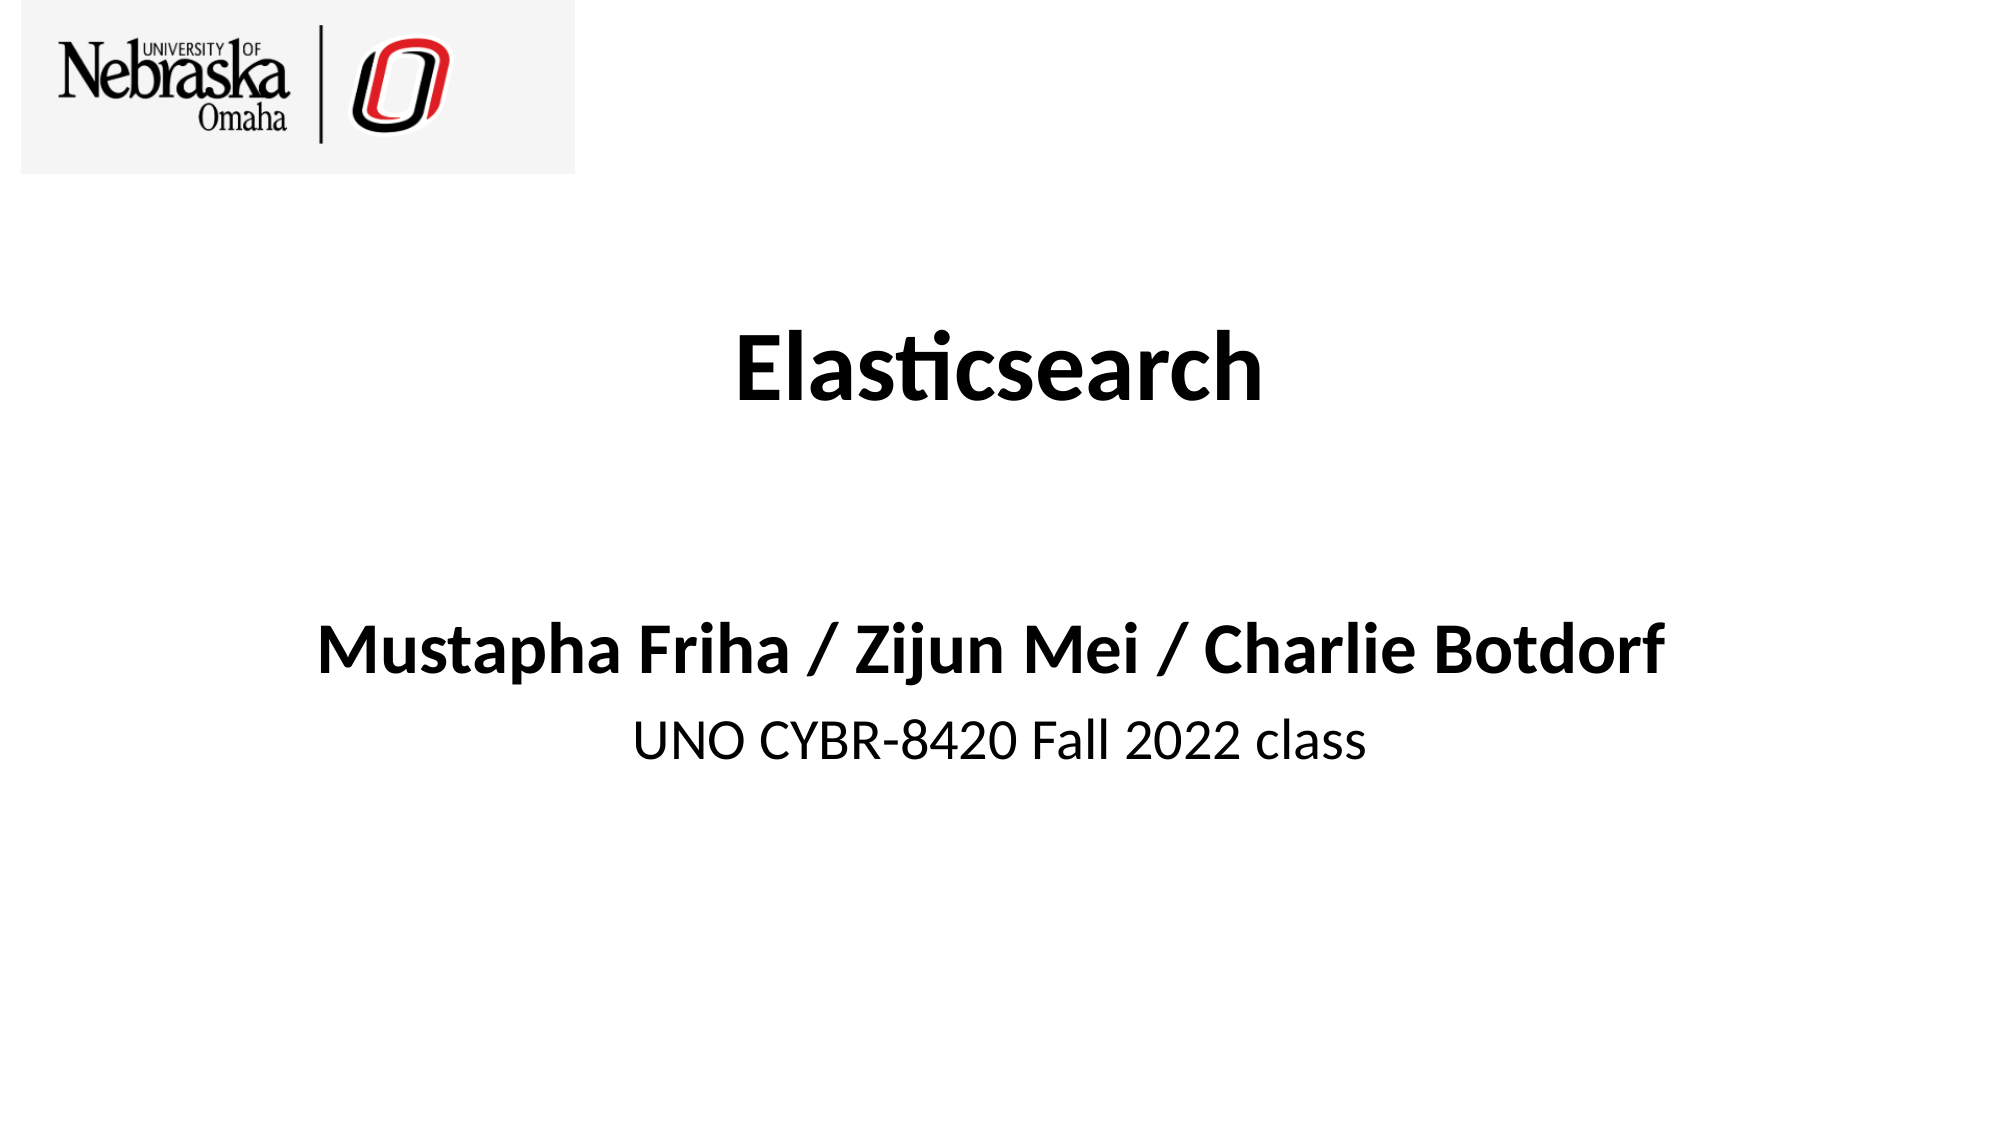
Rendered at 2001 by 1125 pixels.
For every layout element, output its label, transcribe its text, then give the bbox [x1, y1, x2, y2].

picture [21, 0, 575, 174]
list Elasticsearch Mustapha Friha / Zijun Mei / Charlie Botdorf UNO CYBR-8420 Fall 2022 class [137, 178, 1863, 1125]
